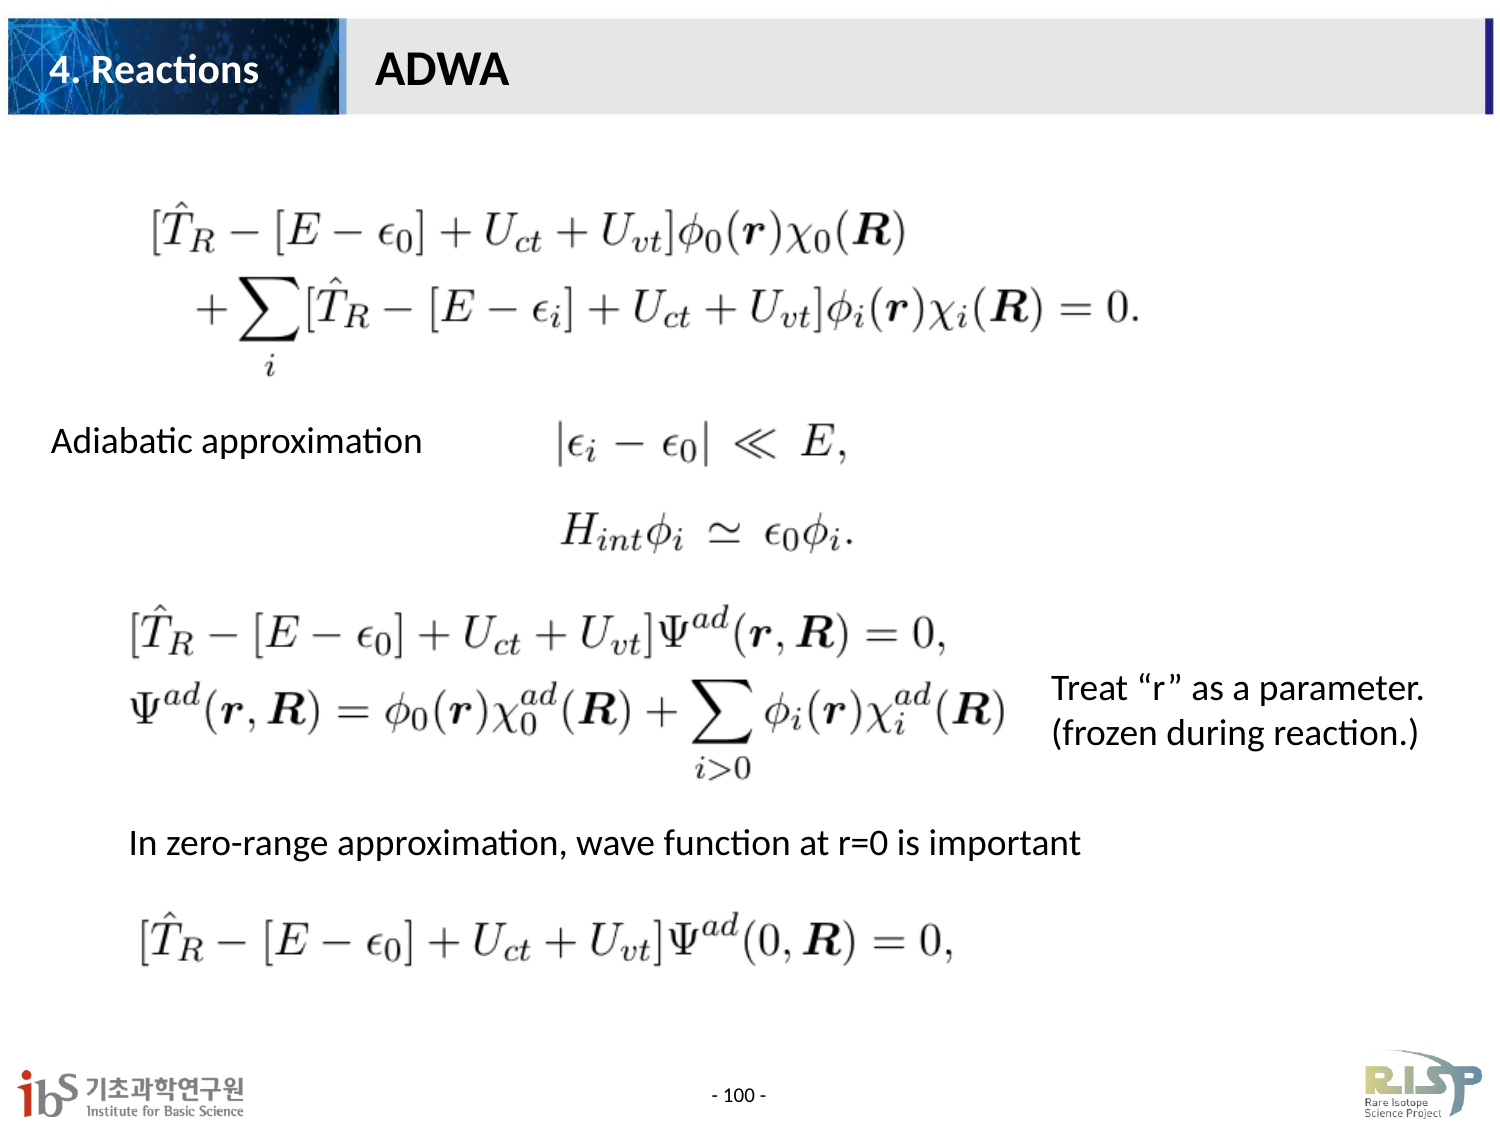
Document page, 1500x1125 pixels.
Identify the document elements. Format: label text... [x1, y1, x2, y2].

picture [135, 172, 1150, 392]
picture [549, 494, 862, 560]
text_box Adiabatic approximation [36, 408, 438, 469]
text_box In zero-range approximation, wave function at r=0 is important [113, 810, 1106, 871]
picture [1364, 1049, 1482, 1119]
picture [2, 10, 1500, 130]
picture [537, 405, 850, 473]
picture [17, 1070, 243, 1117]
picture [111, 882, 964, 991]
text_box Treat “r” as a parameter. (frozen during reaction.) [1036, 655, 1452, 761]
picture [98, 575, 1029, 799]
